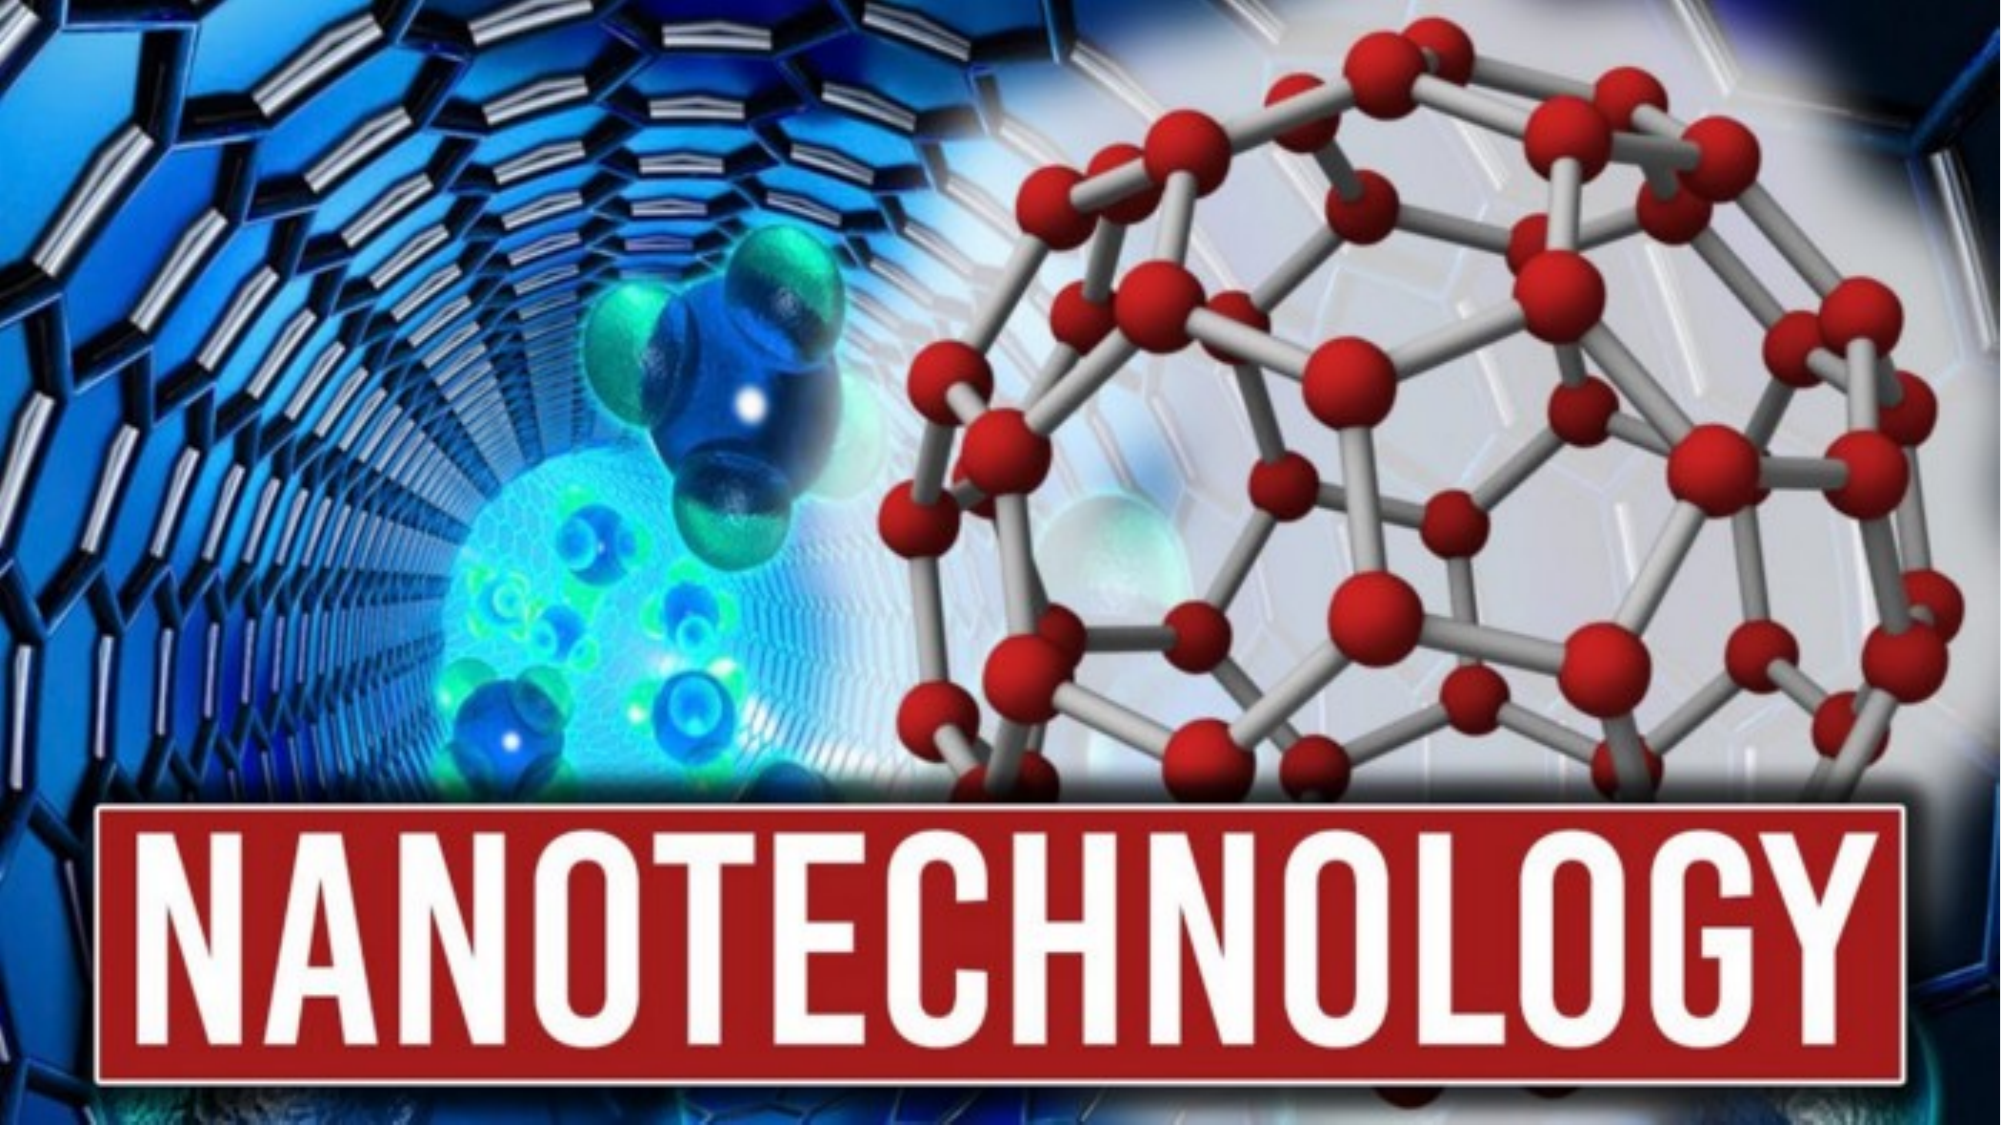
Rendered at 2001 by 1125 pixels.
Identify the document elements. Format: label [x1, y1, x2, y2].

list [0, 0, 2000, 1125]
